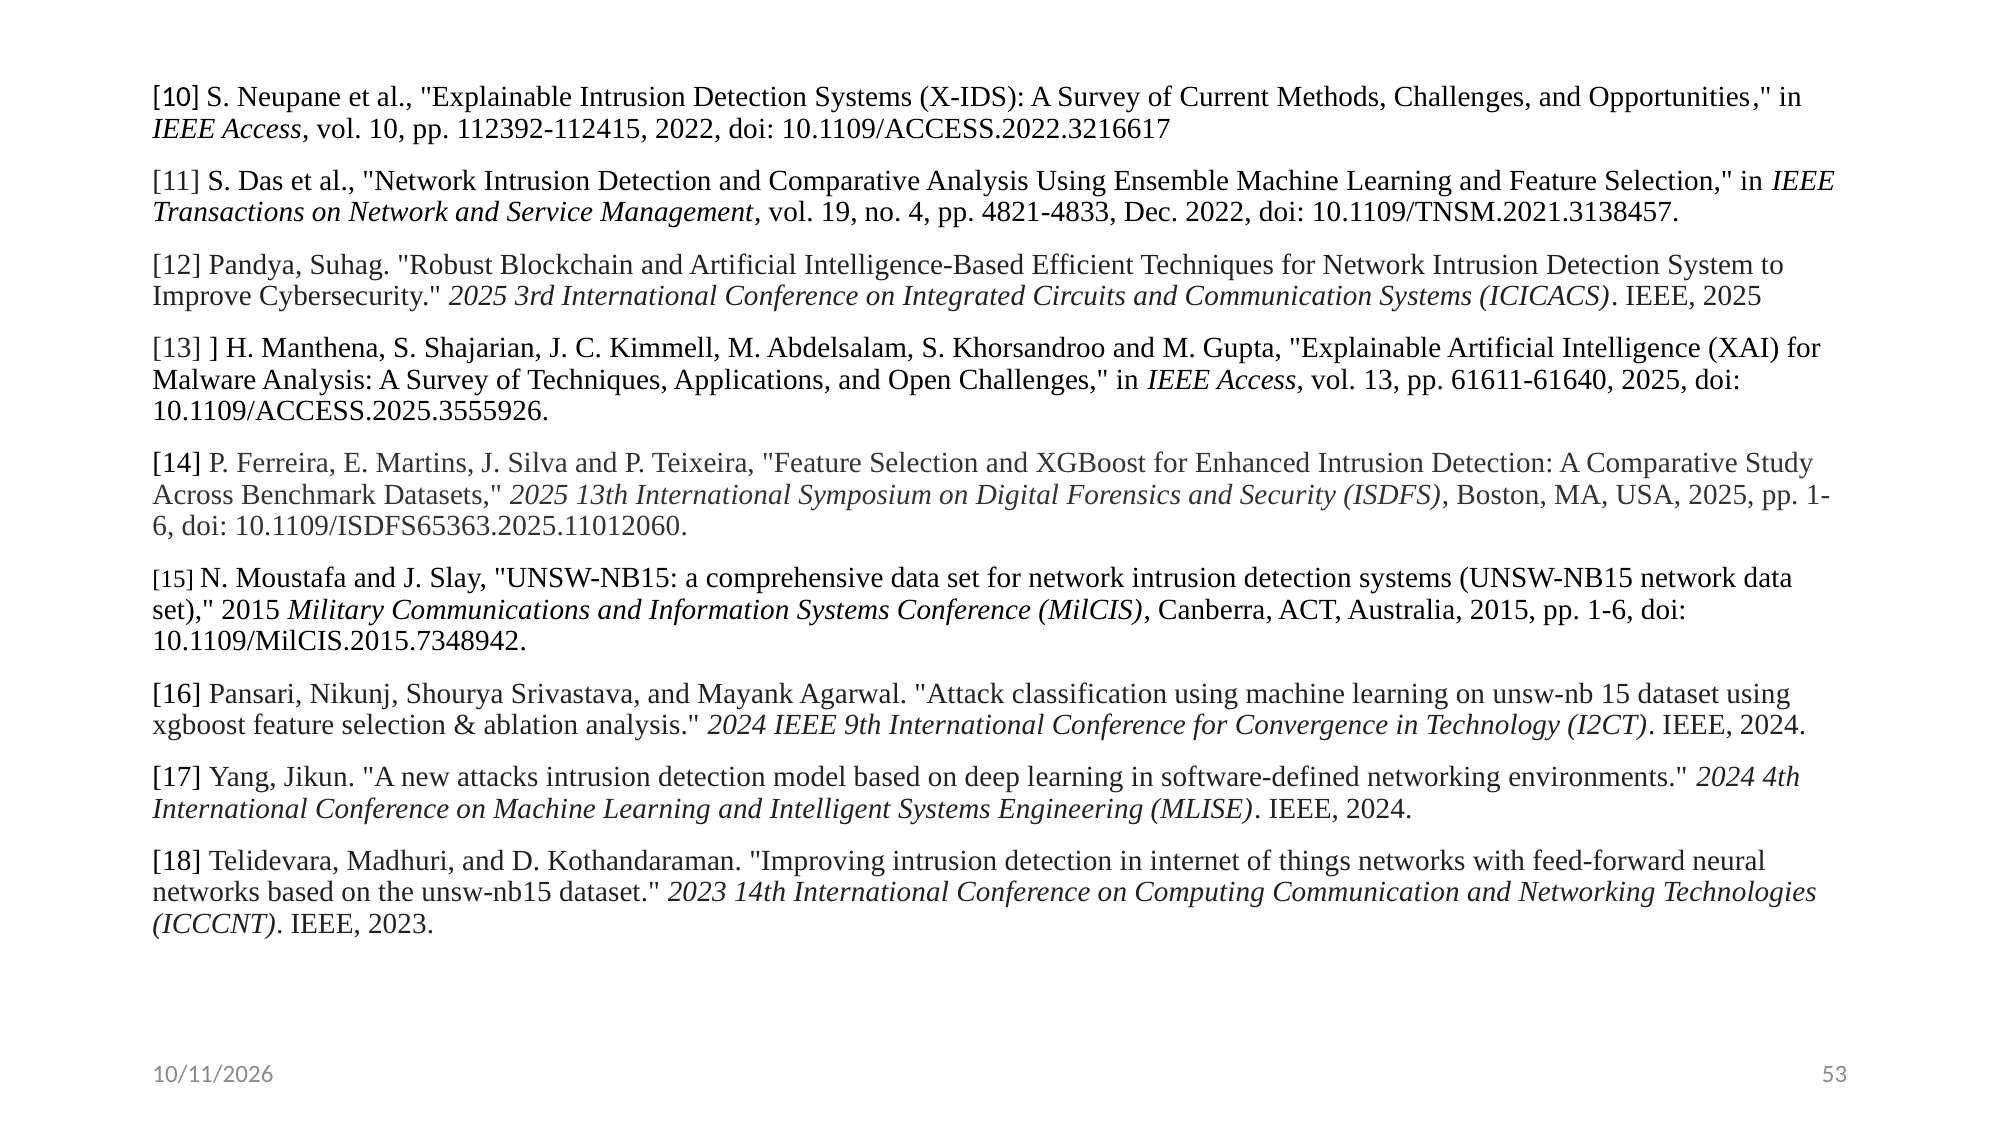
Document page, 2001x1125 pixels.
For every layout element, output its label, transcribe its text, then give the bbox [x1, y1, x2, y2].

list [10] S. Neupane et al., "Explainable Intrusion Detection Systems (X-IDS): A Survey of Current Methods, Challenges, and Opportunities," in IEEE Access, vol. 10, pp. 112392-112415, 2022, doi: 10.1109/ACCESS.2022.3216617 [11] S. Das et al., "Network Intrusion Detection and Comparative Analysis Using Ensemble Machine Learning and Feature Selection," in IEEE Transactions on Network and Service Management, vol. 19, no. 4, pp. 4821-4833, Dec. 2022, doi: 10.1109/TNSM.2021.3138457. [12] Pandya, Suhag. "Robust Blockchain and Artificial Intelligence-Based Efficient Techniques for Network Intrusion Detection System to Improve Cybersecurity." 2025 3rd International Conference on Integrated Circuits and Communication Systems (ICICACS). IEEE, 2025 [13] ] H. Manthena, S. Shajarian, J. C. Kimmell, M. Abdelsalam, S. Khorsandroo and M. Gupta, "Explainable Artificial Intelligence (XAI) for Malware Analysis: A Survey of Techniques, Applications, and Open Challenges," in IEEE Access, vol. 13, pp. 61611-61640, 2025, doi: 10.1109/ACCESS.2025.3555926. [14] P. Ferreira, E. Martins, J. Silva and P. Teixeira, "Feature Selection and XGBoost for Enhanced Intrusion Detection: A Comparative Study Across Benchmark Datasets," 2025 13th International Symposium on Digital Forensics and Security (ISDFS), Boston, MA, USA, 2025, pp. 1-6, doi: 10.1109/ISDFS65363.2025.11012060. [15] N. Moustafa and J. Slay, "UNSW-NB15: a comprehensive data set for network intrusion detection systems (UNSW-NB15 network data set)," 2015 Military Communications and Information Systems Conference (MilCIS), Canberra, ACT, Australia, 2015, pp. 1-6, doi: 10.1109/MilCIS.2015.7348942. [16] Pansari, Nikunj, Shourya Srivastava, and Mayank Agarwal. "Attack classification using machine learning on unsw-nb 15 dataset using xgboost feature selection & ablation analysis." 2024 IEEE 9th International Conference for Convergence in Technology (I2CT). IEEE, 2024. [17] Yang, Jikun. "A new attacks intrusion detection model based on deep learning in software-defined networking environments." 2024 4th International Conference on Machine Learning and Intelligent Systems Engineering (MLISE). IEEE, 2024. [18] Telidevara, Madhuri, and D. Kothandaraman. "Improving intrusion detection in internet of things networks with feed-forward neural networks based on the unsw-nb15 dataset." 2023 14th International Conference on Computing Communication and Networking Technologies (ICCCNT). IEEE, 2023. [137, 74, 1863, 1014]
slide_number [137, 1042, 588, 1103]
slide_number 53 [1412, 1042, 1863, 1103]
